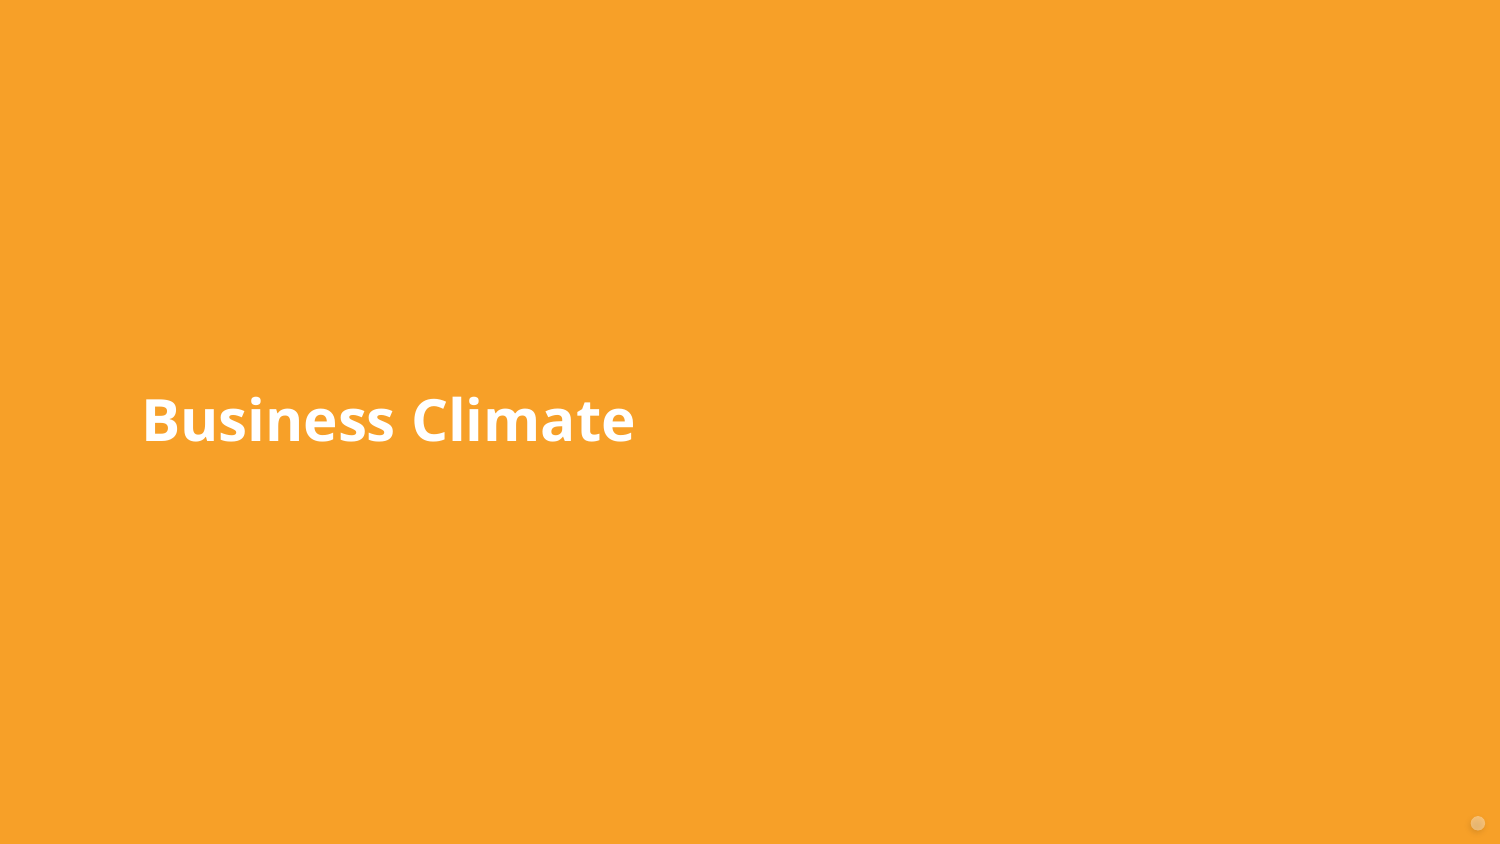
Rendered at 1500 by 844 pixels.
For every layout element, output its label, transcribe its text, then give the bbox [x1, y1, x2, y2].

text_box [1469, 815, 1486, 832]
text_box Business Climate [125, 375, 664, 477]
